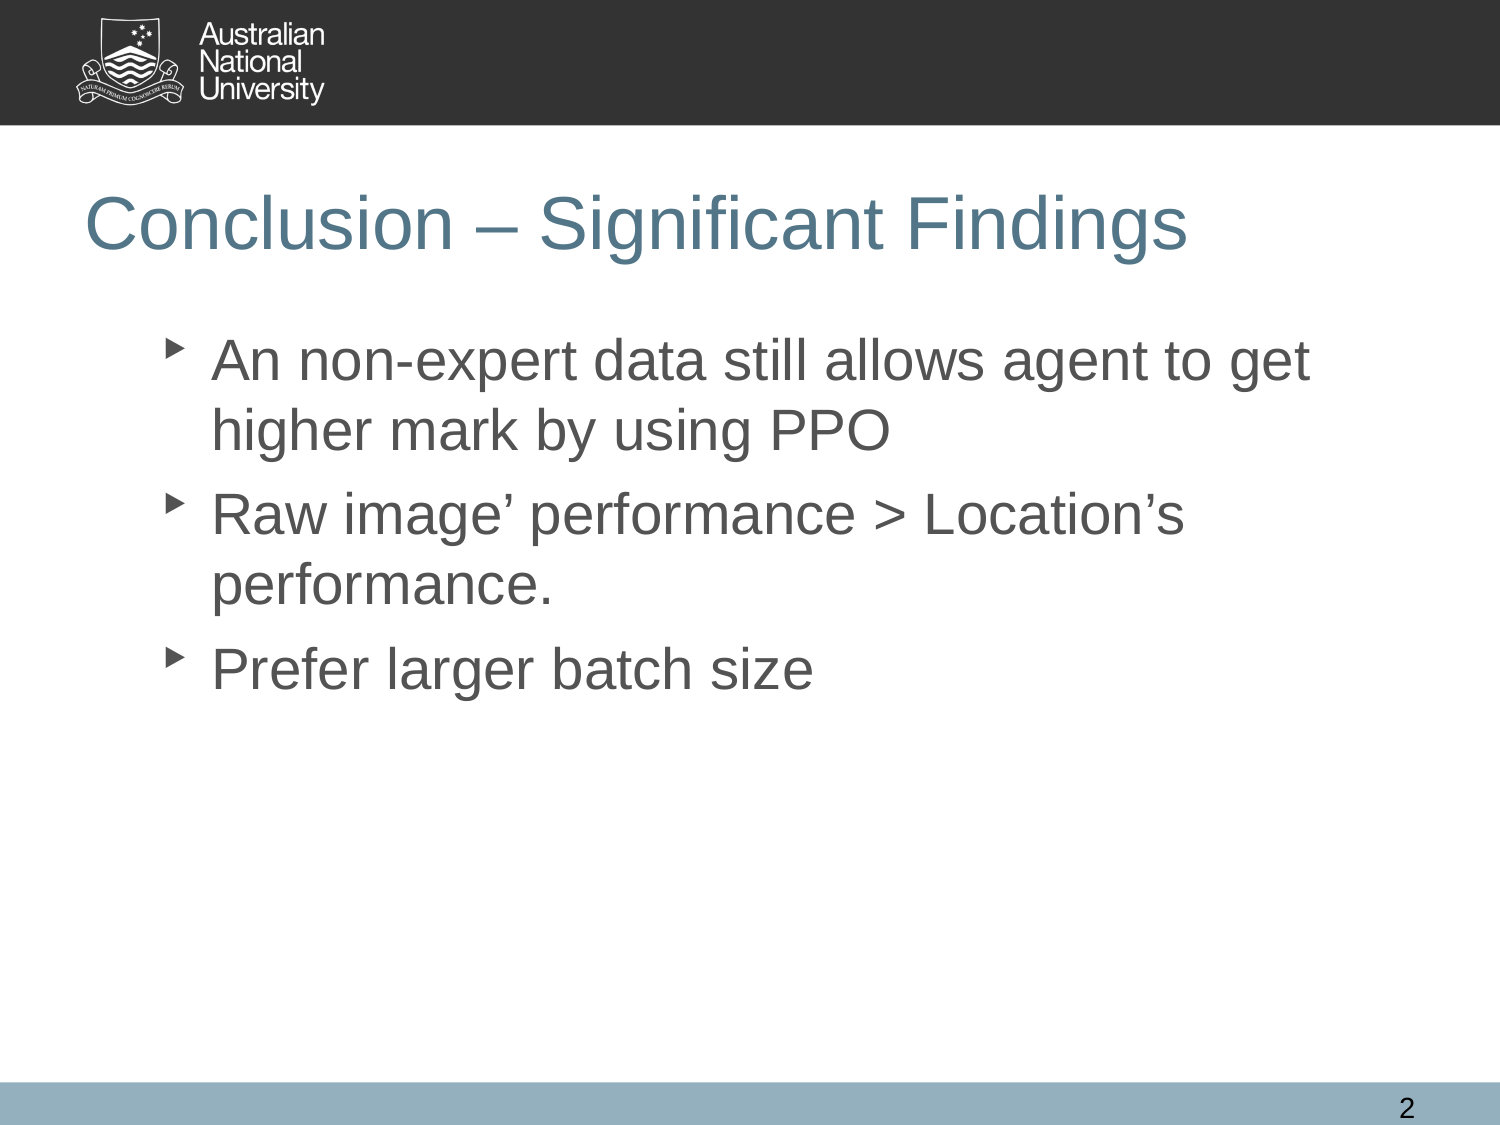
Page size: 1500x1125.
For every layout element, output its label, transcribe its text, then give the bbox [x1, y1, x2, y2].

picture [76, 18, 325, 106]
title Conclusion – Significant Findings [76, 124, 1428, 314]
list An non-expert data still allows agent to get higher mark by using PPO Raw image’ performance > Location’s performance. Prefer larger batch size [74, 313, 1426, 1006]
slide_number 26 [1391, 1081, 1426, 1125]
